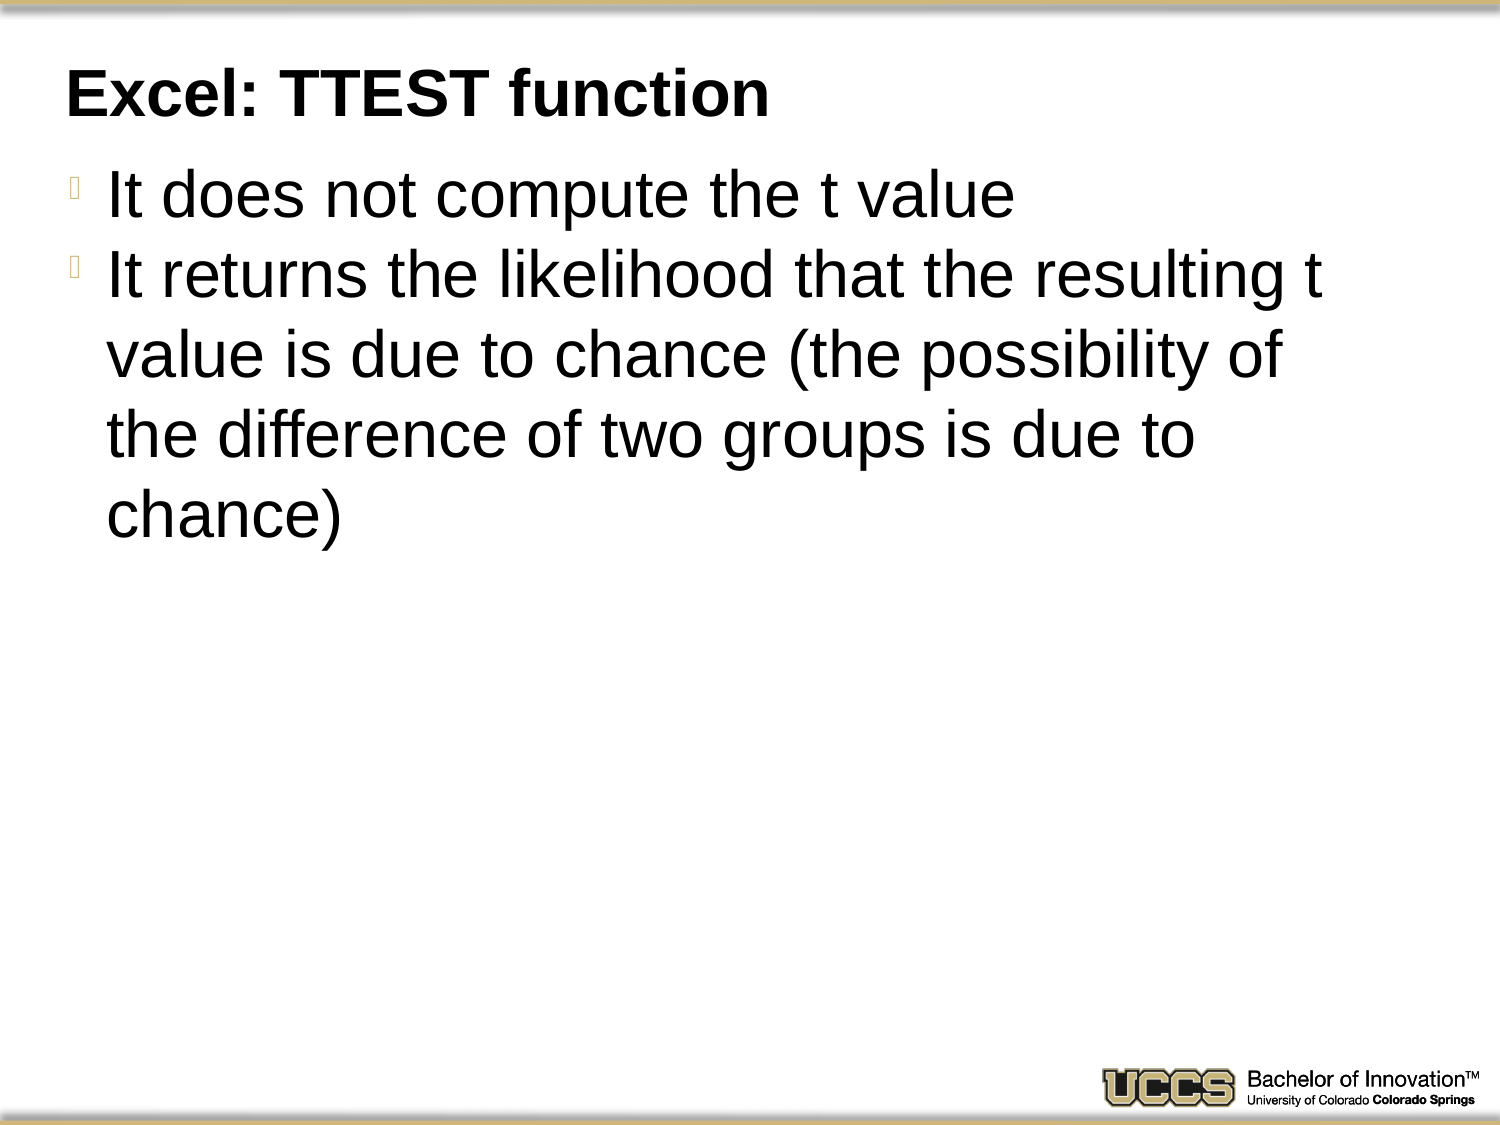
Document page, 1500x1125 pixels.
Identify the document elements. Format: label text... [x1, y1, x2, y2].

title Excel: TTEST function [50, 24, 1450, 138]
list It does not compute the t value It returns the likelihood that the resulting t value is due to chance (the possibility of the difference of two groups is due to chance) [54, 143, 1367, 1069]
